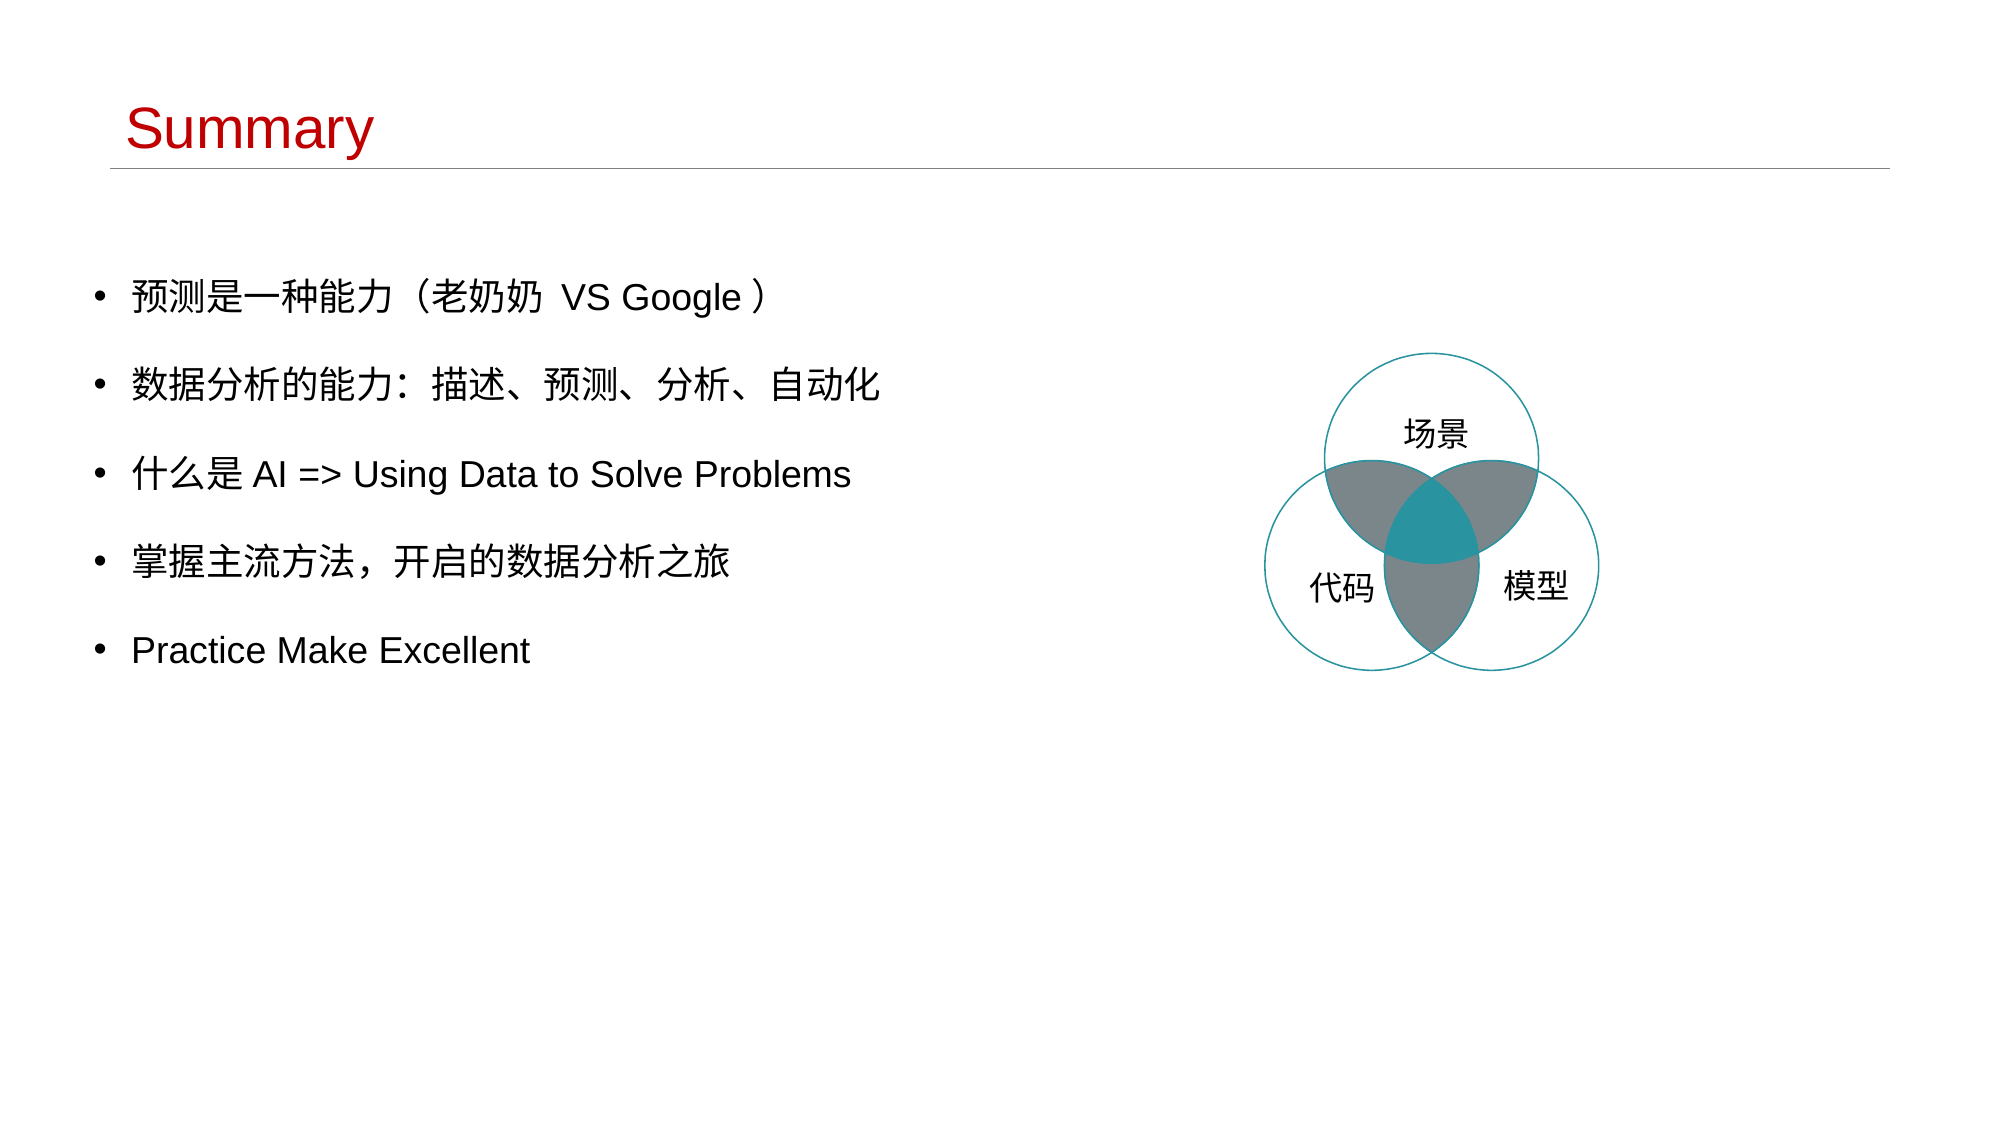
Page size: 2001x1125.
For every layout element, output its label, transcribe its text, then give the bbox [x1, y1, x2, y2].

title Summary [109, 0, 1890, 169]
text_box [1264, 353, 1599, 671]
text_box 预测是一种能力（老奶奶 VS Google） 数据分析的能力：描述、预测、分析、自动化 什么是AI => Using Data to Solve Problems 掌握主流方法，开启的数据分析之旅 Practice Make Excellent [85, 177, 1062, 868]
